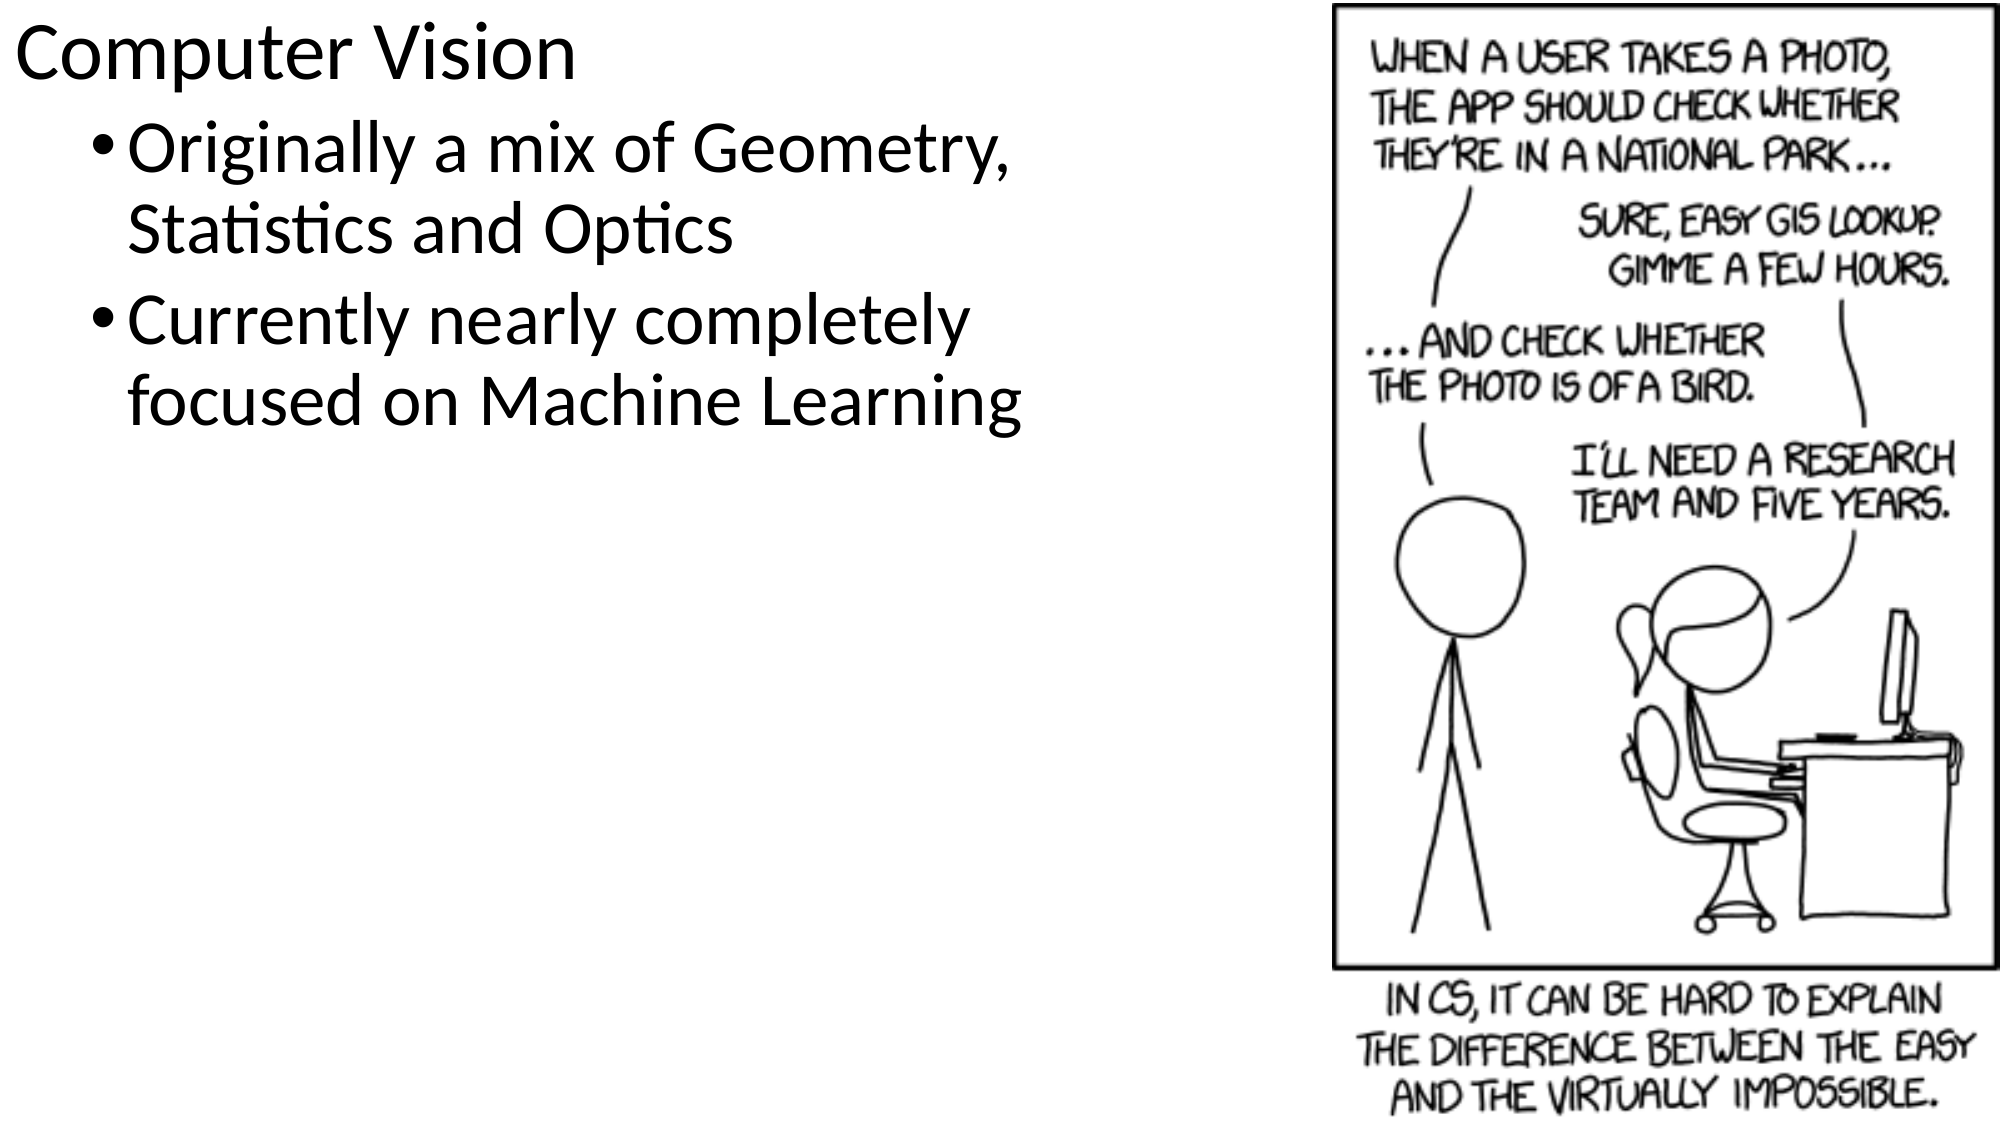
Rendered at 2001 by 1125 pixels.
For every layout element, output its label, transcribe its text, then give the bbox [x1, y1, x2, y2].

picture [1332, 3, 2000, 1124]
list Computer Vision Originally a mix of Geometry, Statistics and Optics Currently nearly completely focused on Machine Learning [0, 0, 1043, 714]
